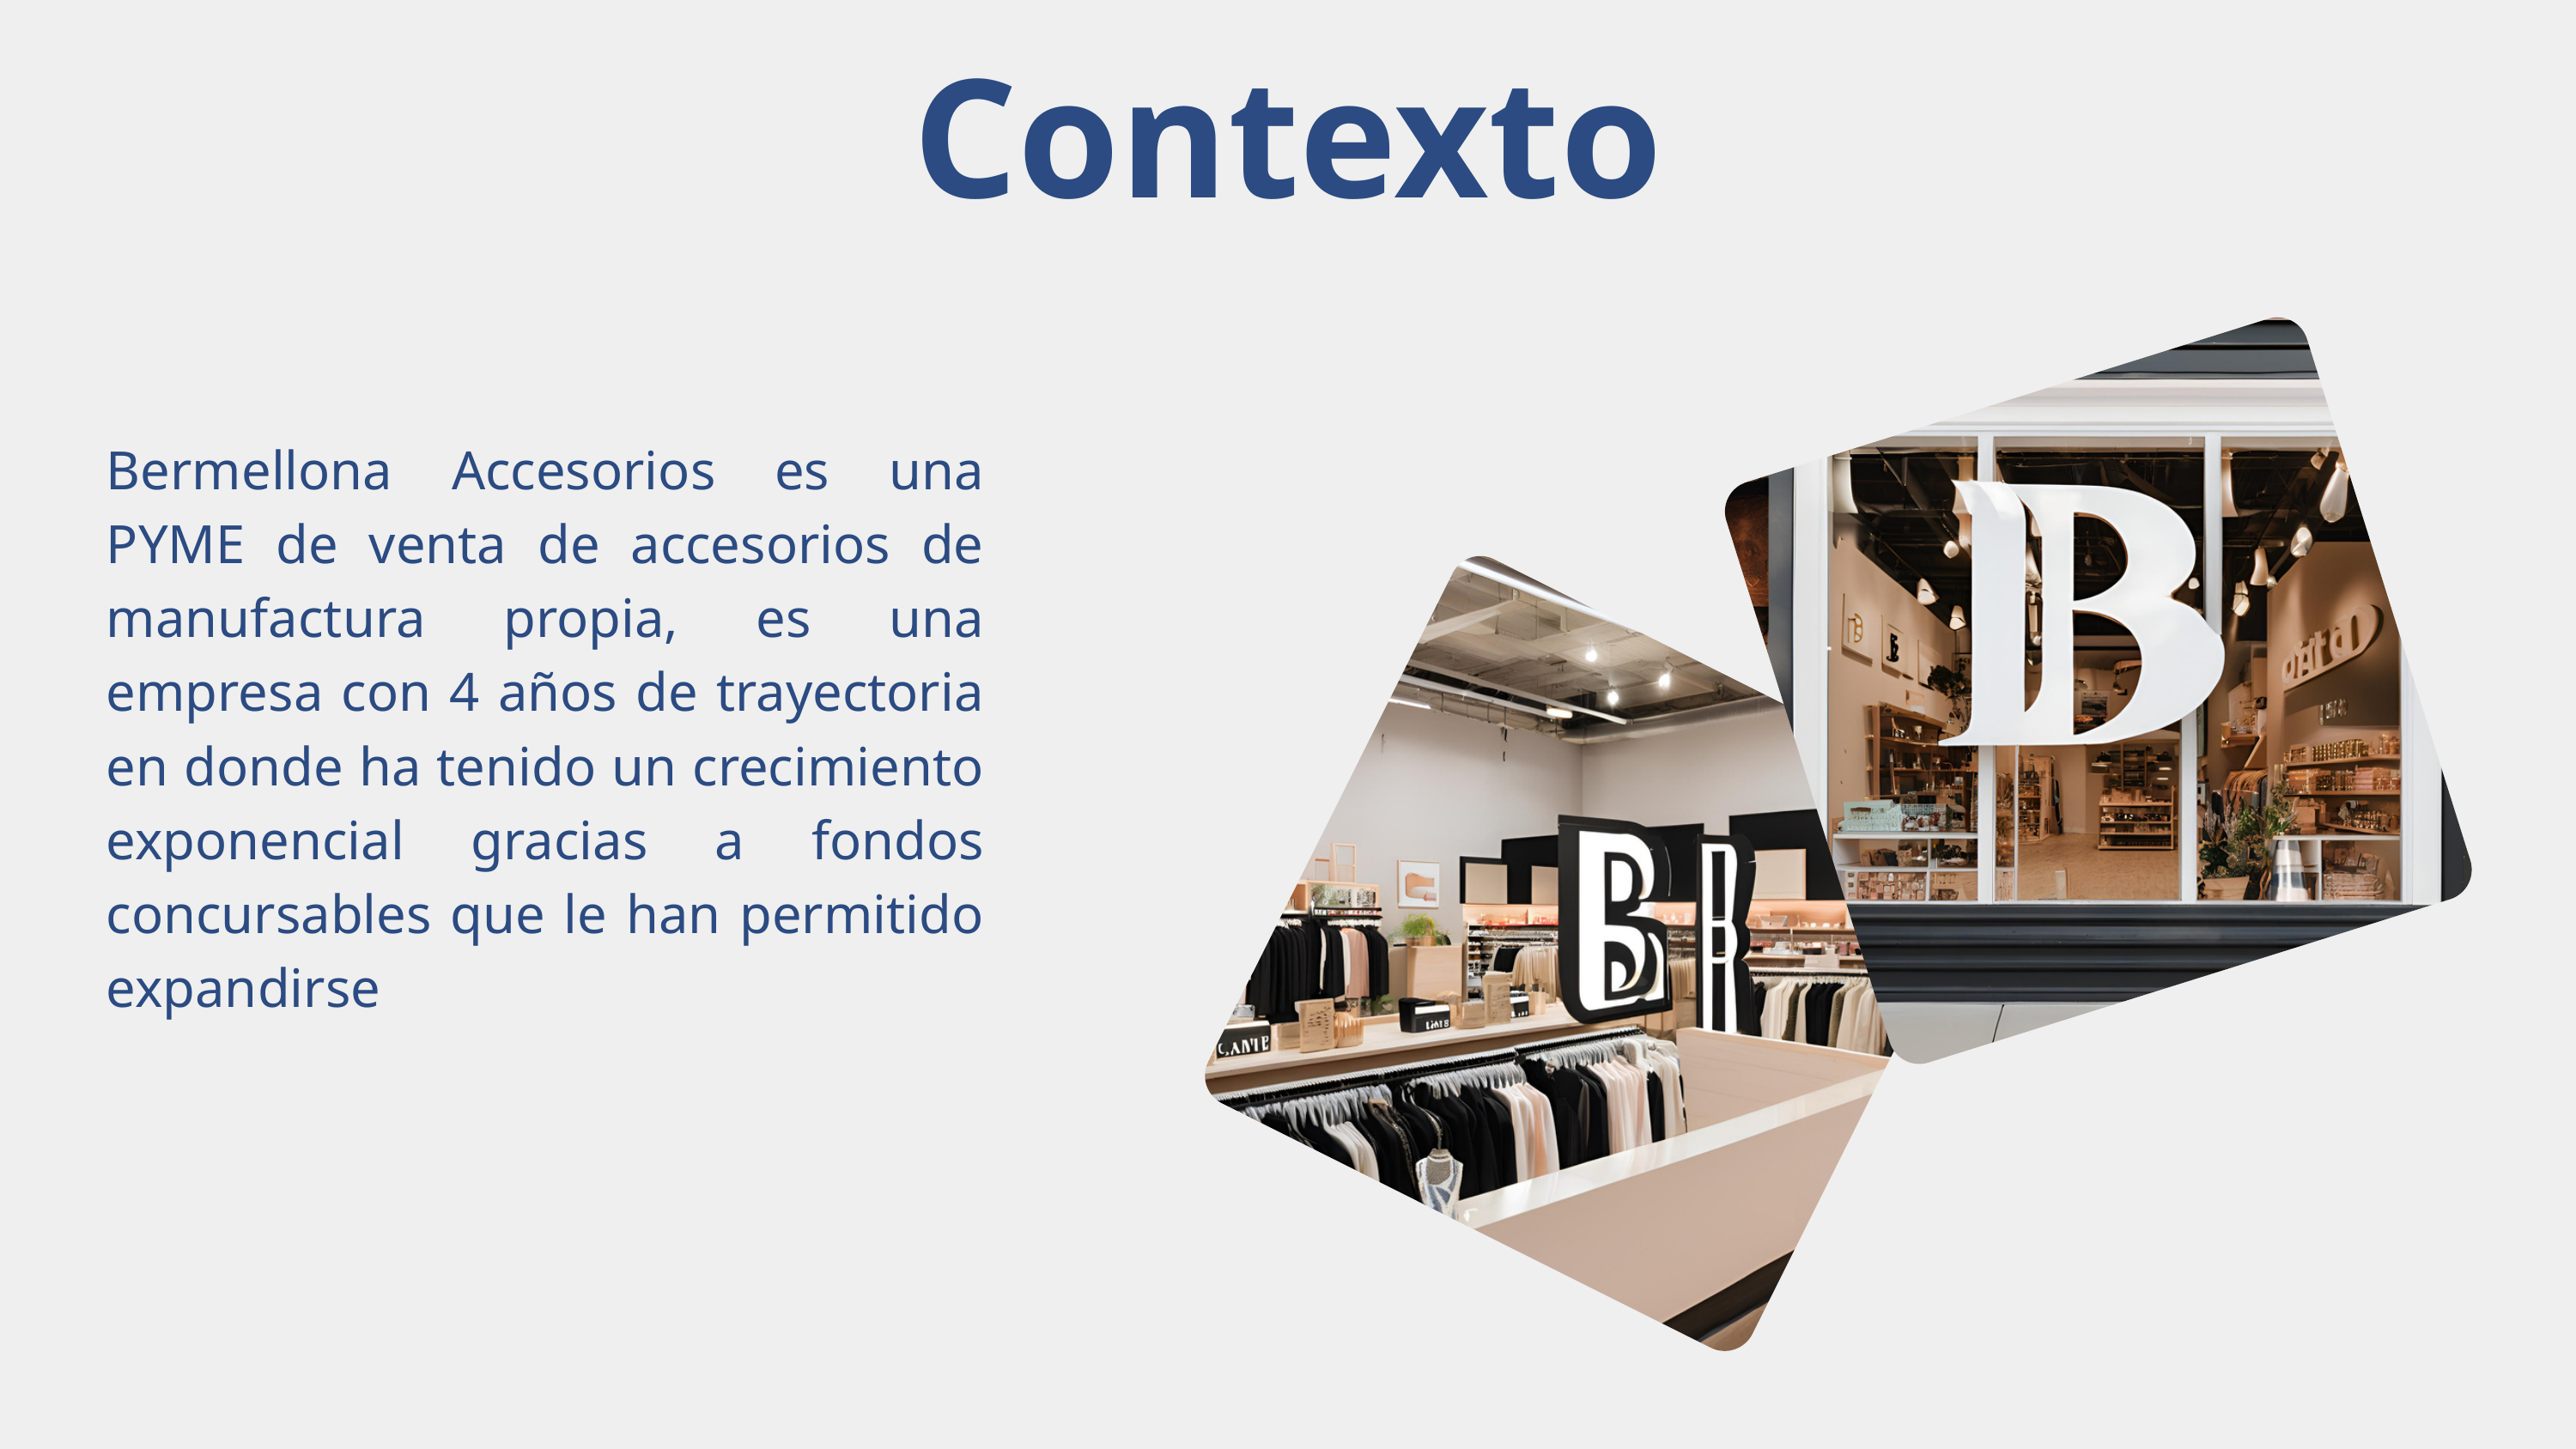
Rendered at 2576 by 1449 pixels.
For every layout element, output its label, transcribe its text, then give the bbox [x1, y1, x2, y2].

picture [1907, 996, 2142, 1064]
picture [2052, 317, 2322, 386]
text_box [1794, 386, 2403, 996]
picture [1414, 555, 1674, 649]
picture [2403, 646, 2472, 914]
picture [1724, 467, 1794, 649]
picture [1205, 883, 1297, 1142]
text_box Contexto [912, 0, 1664, 231]
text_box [1297, 649, 1907, 1258]
picture [1532, 1258, 1790, 1351]
text_box Bermellona Accesorios es una PYME de venta de accesorios de manufactura propia, es una empresa con 4 años de trayectoria en donde ha tenido un crecimiento exponencial gracias a fondos concursables que le han permitido expandirse [106, 426, 985, 1018]
